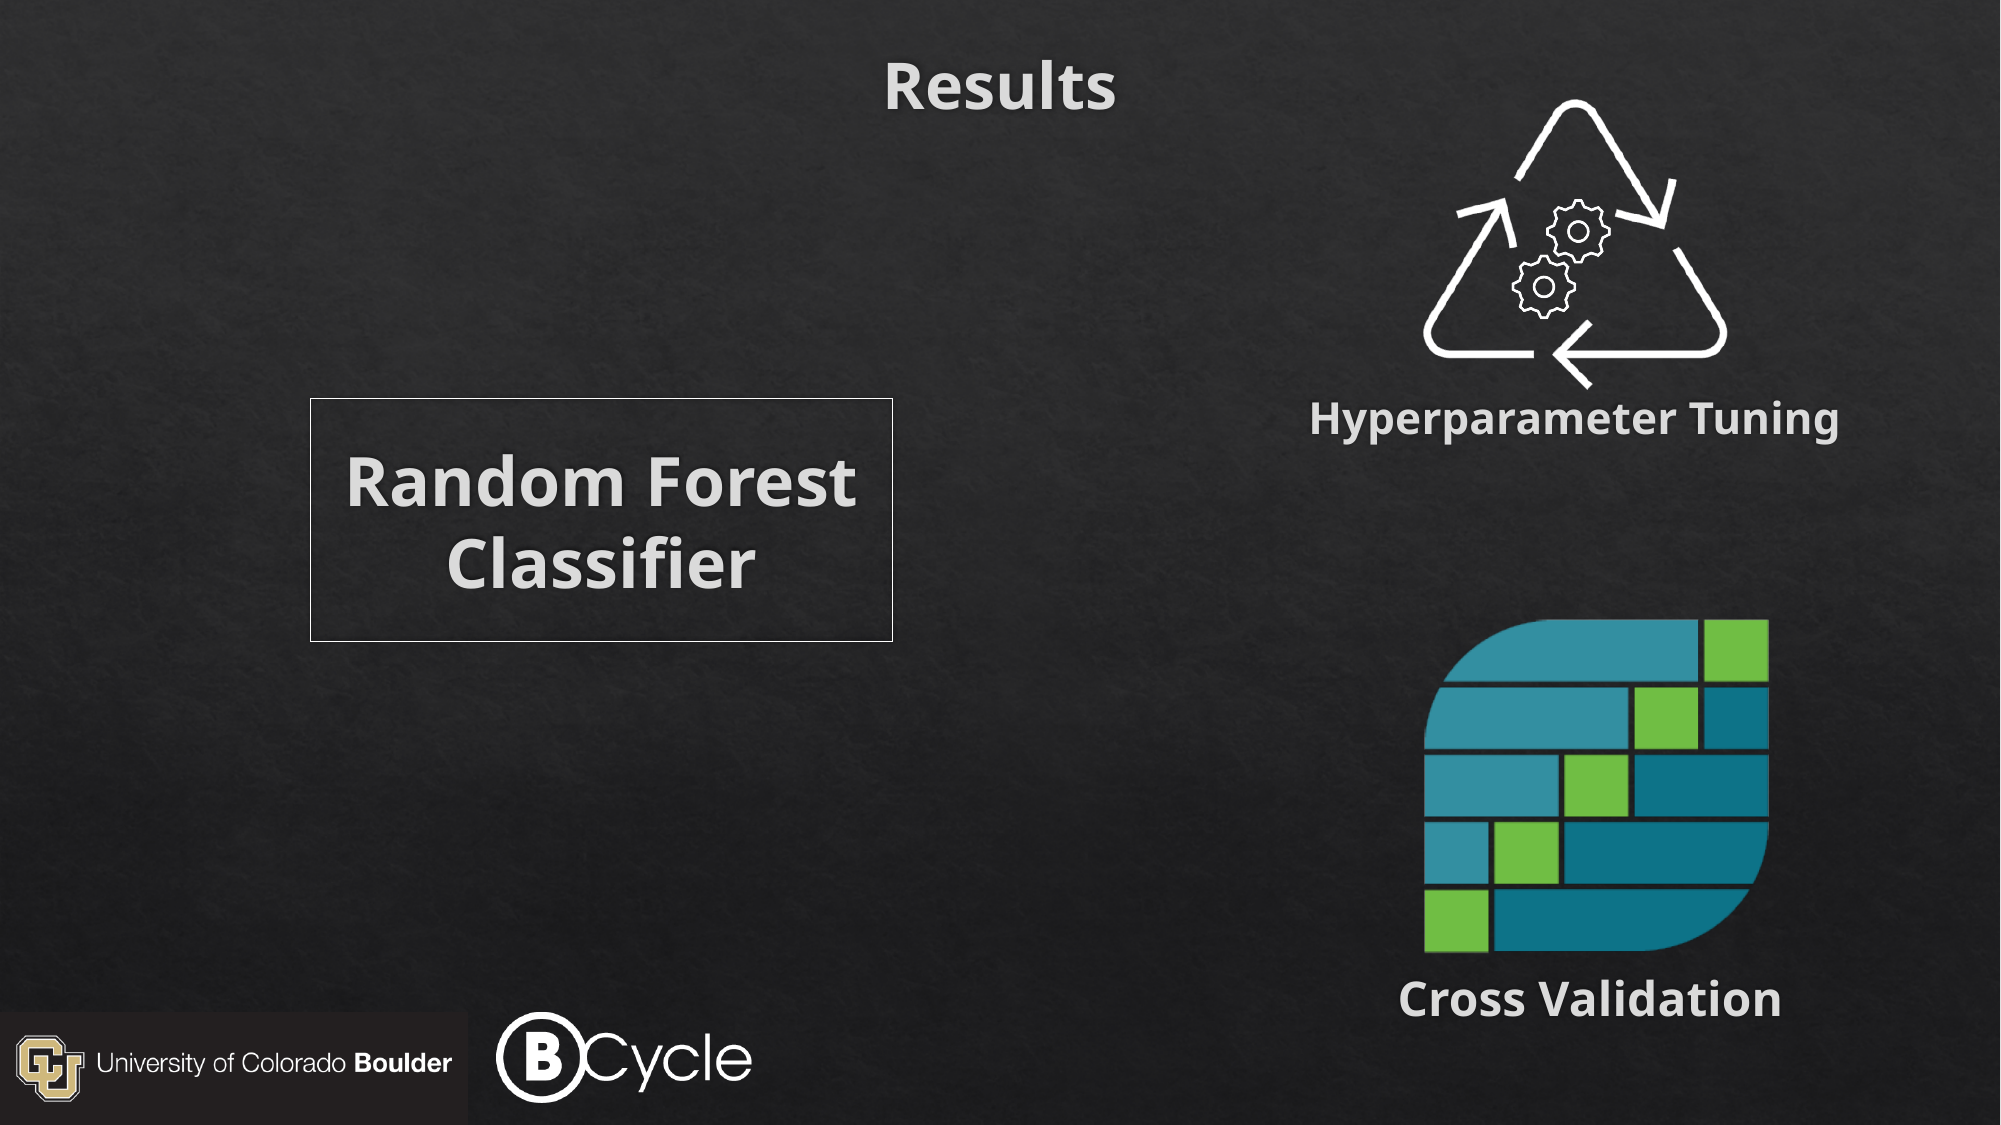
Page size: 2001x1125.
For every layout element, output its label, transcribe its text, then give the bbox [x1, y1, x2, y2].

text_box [1312, 541, 1882, 1037]
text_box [1290, 71, 1859, 456]
picture [0, 1012, 468, 1125]
text_box Random Forest Classifier [310, 398, 893, 642]
picture [495, 1010, 752, 1103]
title Results [0, 0, 2000, 168]
